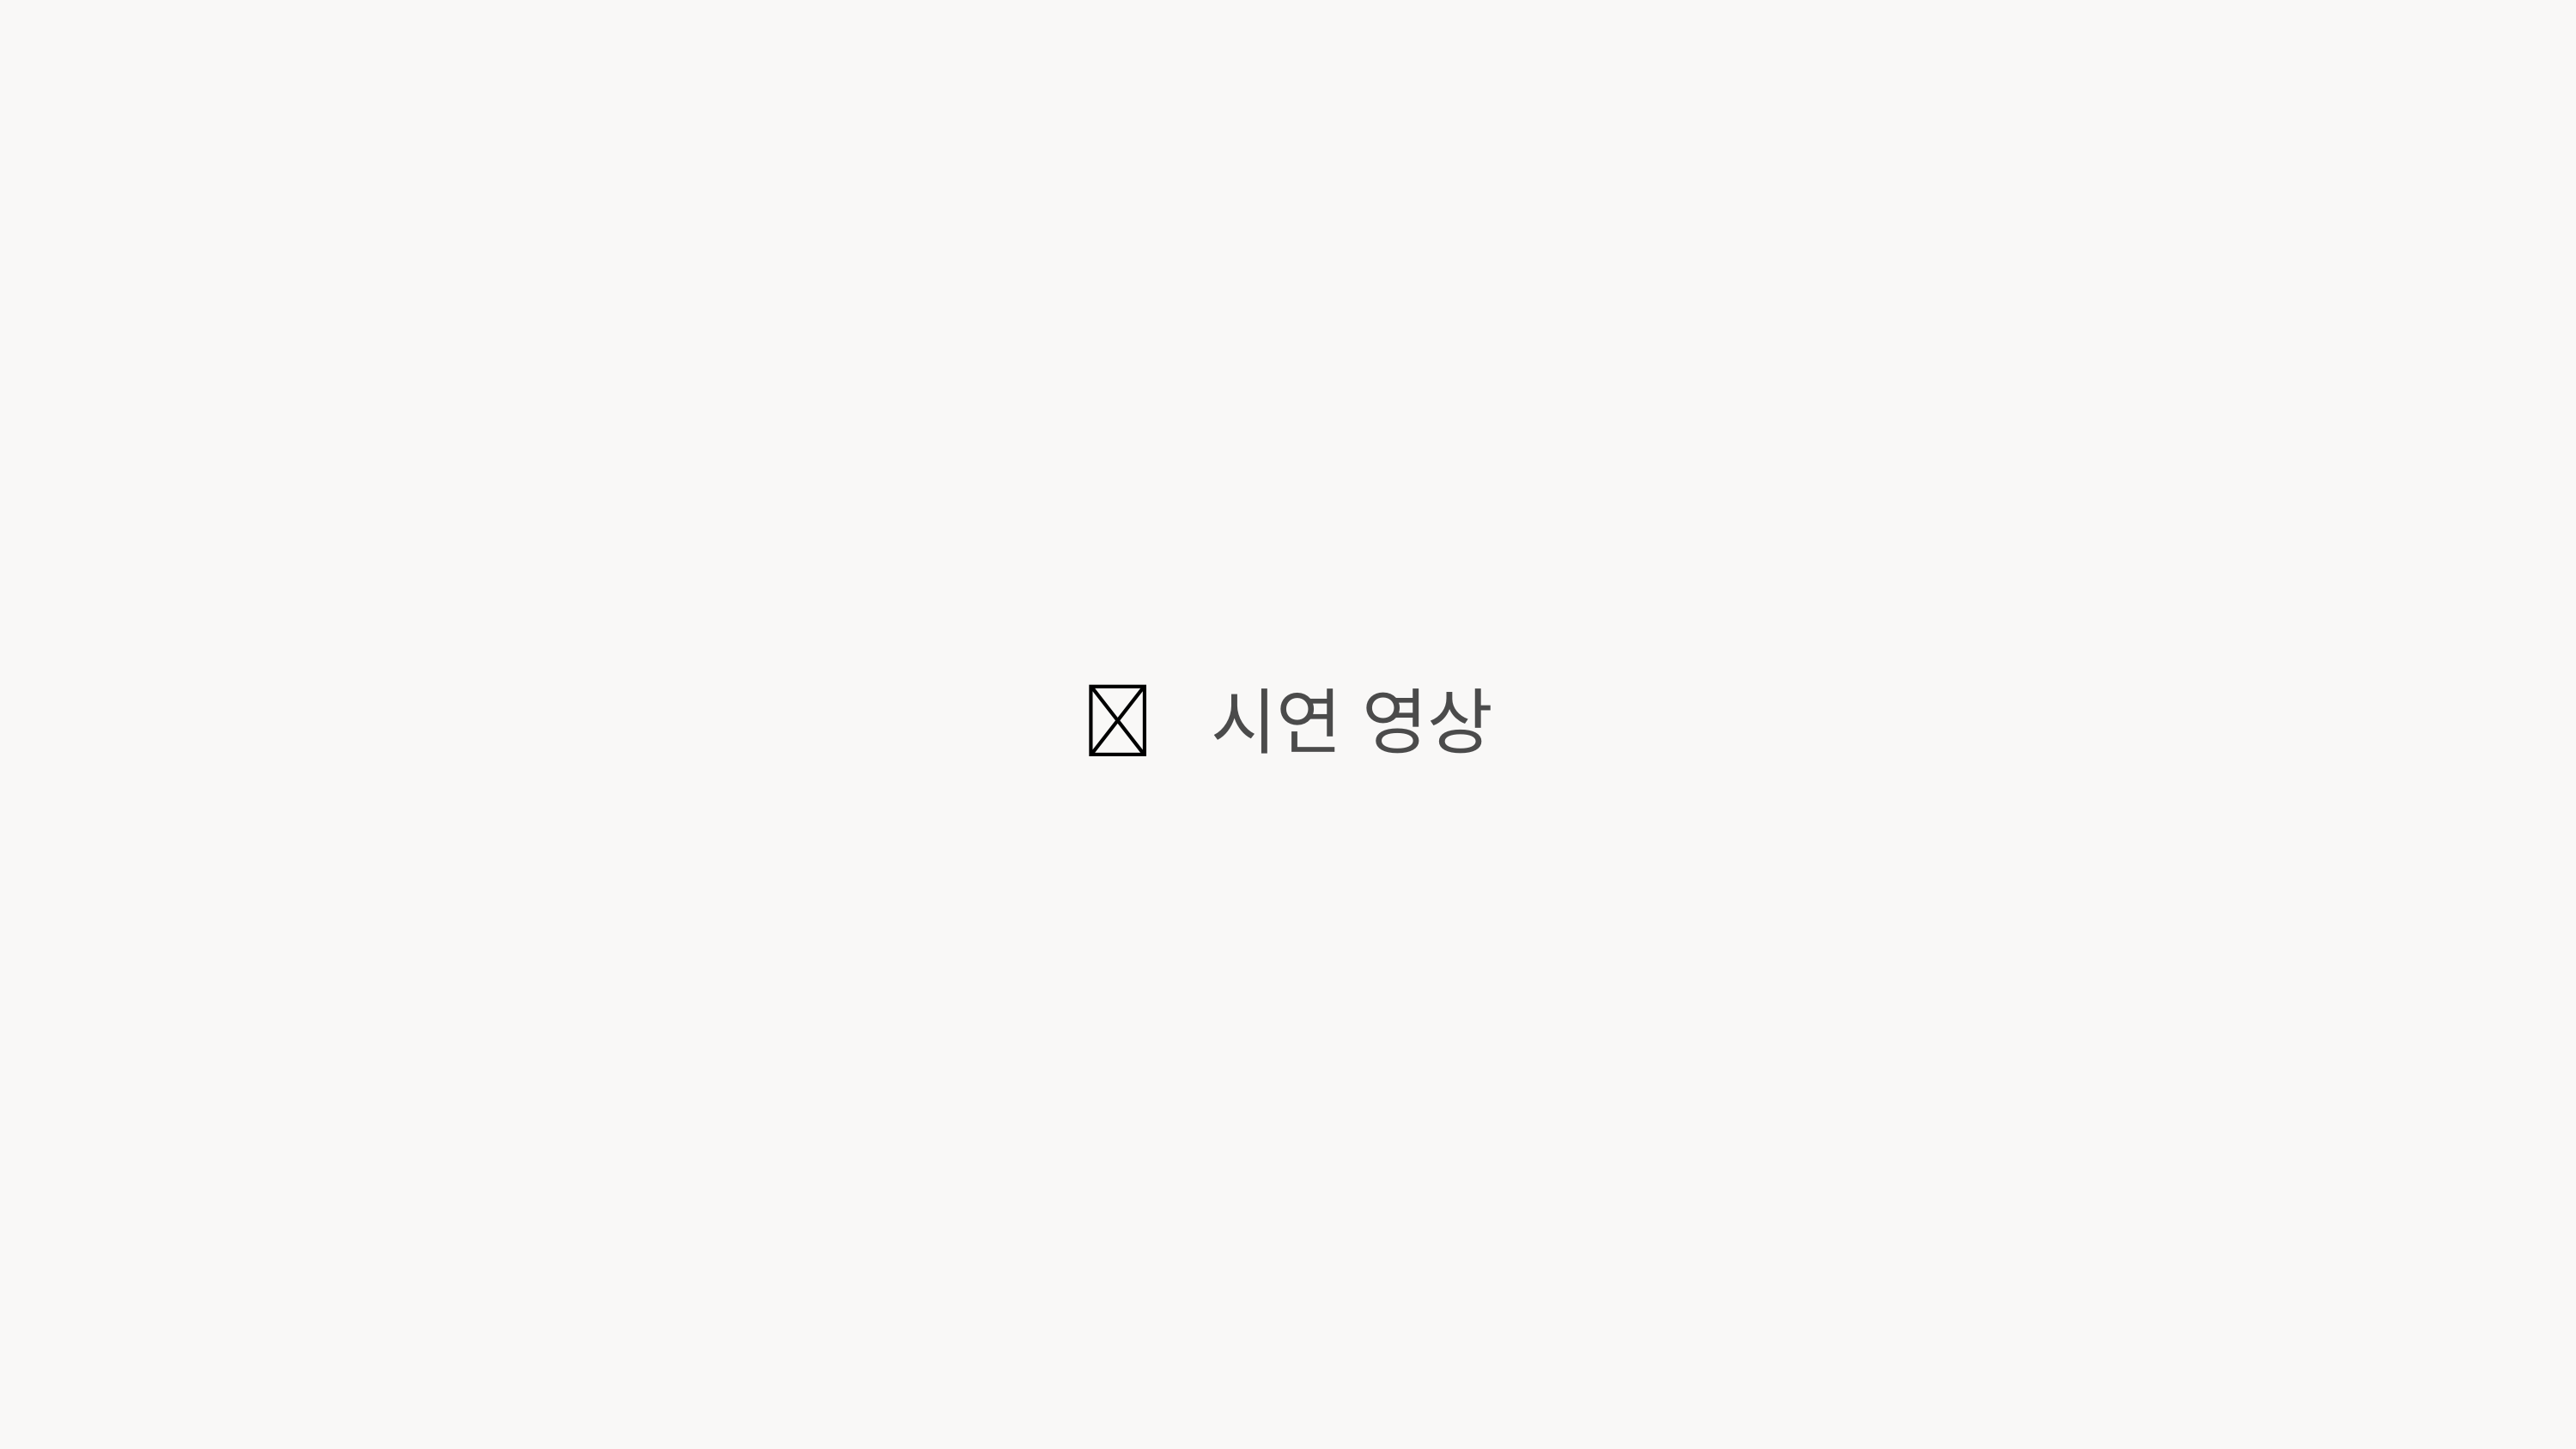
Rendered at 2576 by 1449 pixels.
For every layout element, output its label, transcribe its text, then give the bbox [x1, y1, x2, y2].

text_box 💬 시연 영상 [667, 633, 1909, 815]
